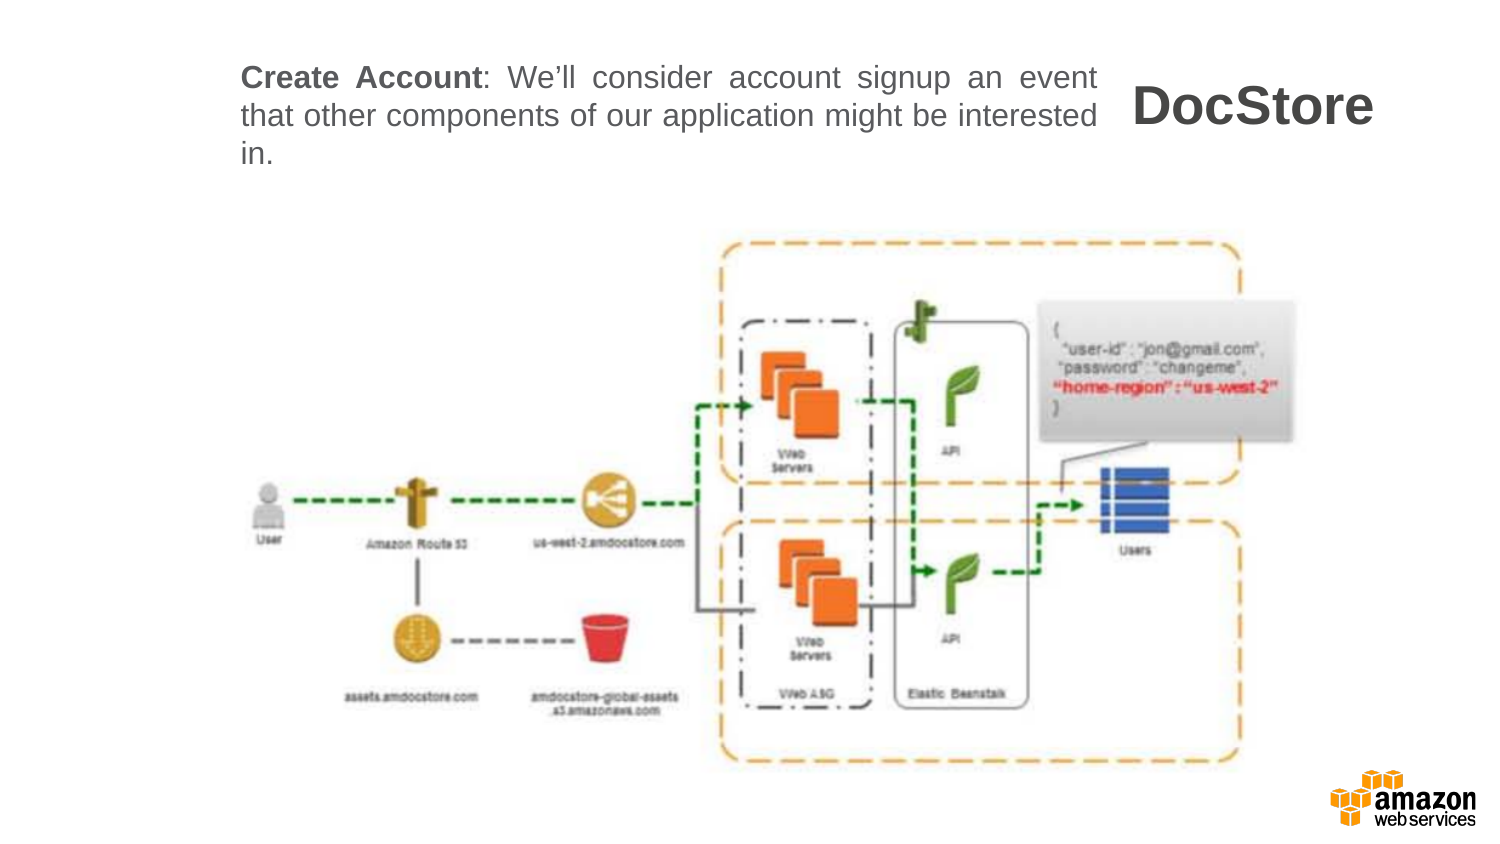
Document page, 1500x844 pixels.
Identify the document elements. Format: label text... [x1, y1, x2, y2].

list Create Account: We’ll consider account signup an event that other components of our application might be interested in. [225, 48, 1113, 179]
title DocStore [1117, 62, 1402, 160]
picture [207, 224, 1321, 780]
